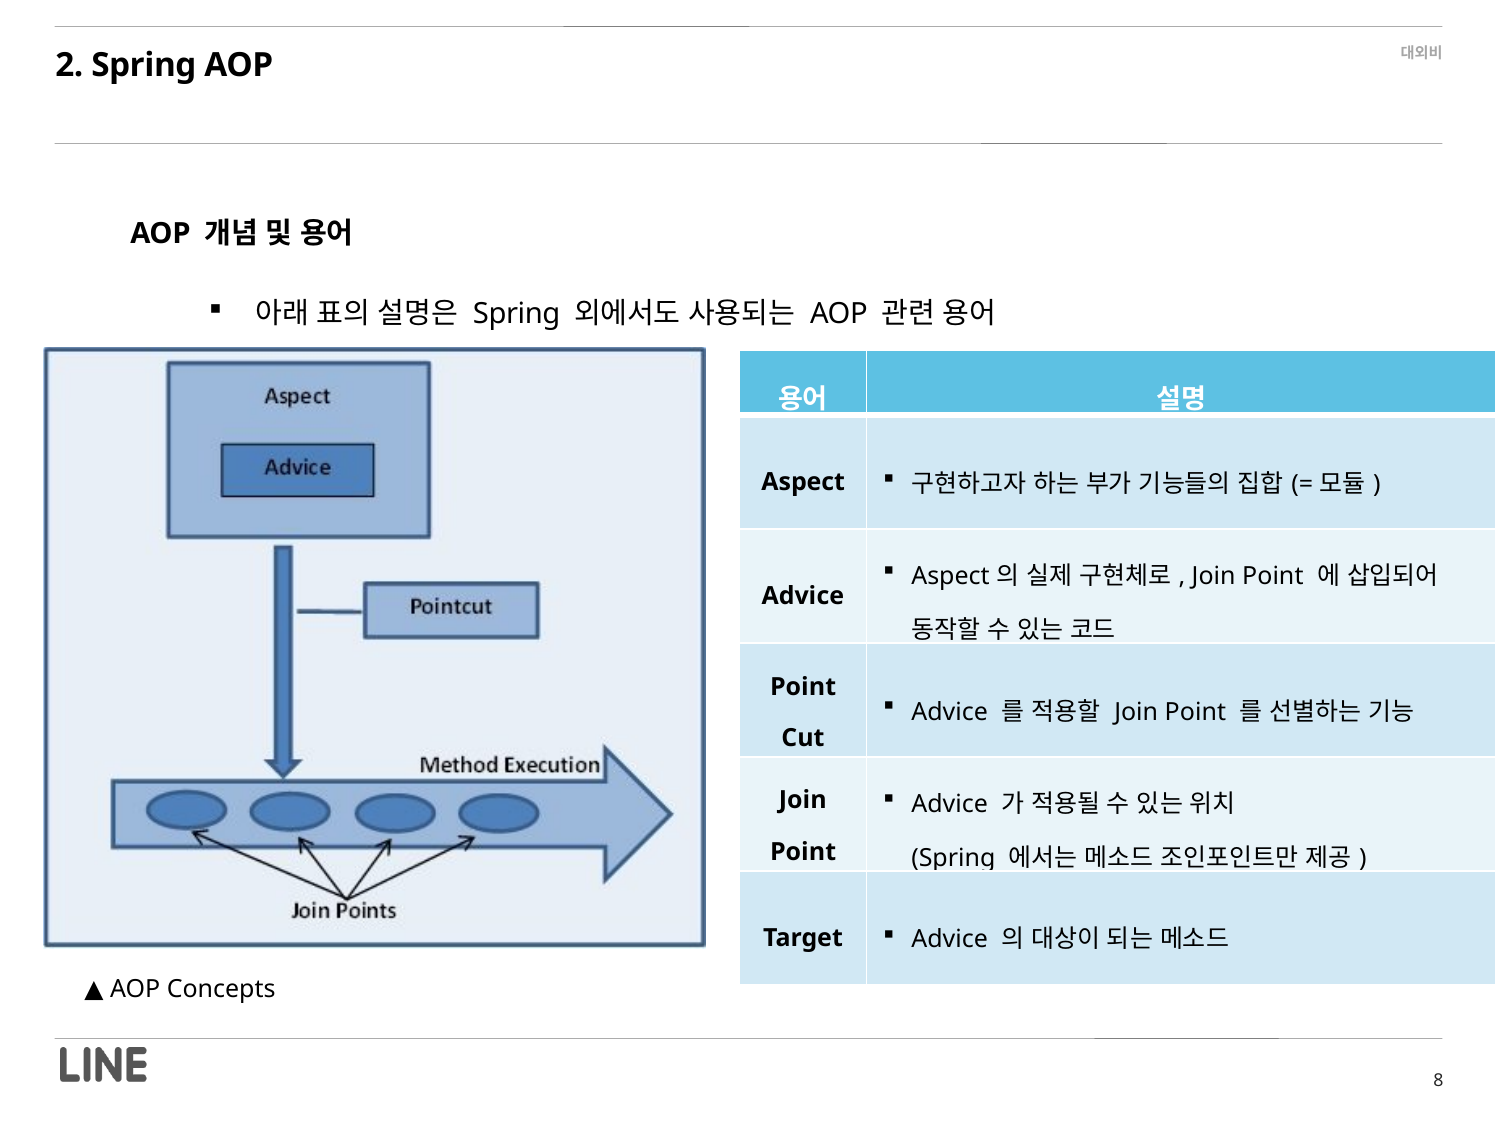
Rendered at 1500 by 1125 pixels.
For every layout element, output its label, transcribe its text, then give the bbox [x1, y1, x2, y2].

table_header 설명 [867, 351, 1495, 412]
text_box ▲ AOP Concepts [69, 965, 291, 1010]
table_cell 구현하고자 하는 부가 기능들의 집합(=모듈) [867, 418, 1495, 528]
table_header 용어 [740, 351, 866, 412]
table_cell Advice [740, 530, 866, 642]
table_cell Advice 의 대상이 되는 메소드 [867, 872, 1495, 984]
text_box 아래 표의 설명은 Spring 외에서도 사용되는 AOP 관련 용어 [194, 269, 1483, 338]
table_cell Target [740, 872, 866, 984]
picture [42, 347, 706, 949]
table_cell Join Point [740, 758, 866, 870]
text_box 2. Spring AOP [40, 27, 734, 91]
picture [58, 1046, 148, 1082]
table_cell Point Cut [740, 644, 866, 756]
table_cell Advice 를 적용할 Join Point 를 선별하는 기능 [867, 644, 1495, 756]
table_cell Advice 가 적용될 수 있는 위치 (Spring 에서는 메소드 조인포인트만 제공) [867, 758, 1495, 870]
text_box AOP 개념 및 용어 [115, 189, 1365, 257]
table_cell Aspect [740, 418, 866, 528]
table_cell Aspect의 실제 구현체로, Join Point 에 삽입되어 동작할 수 있는 코드 [867, 530, 1495, 642]
